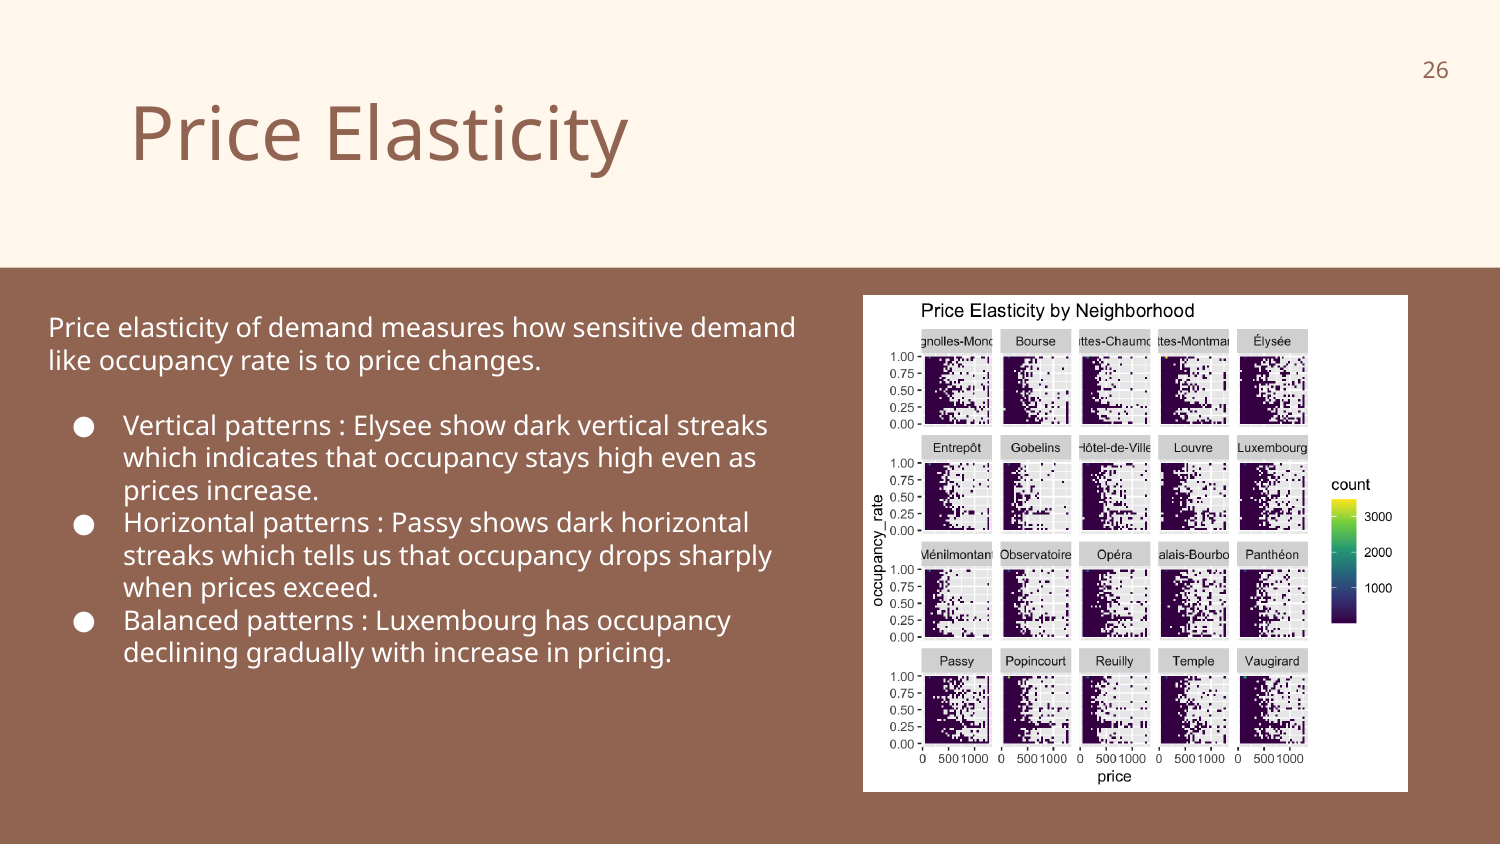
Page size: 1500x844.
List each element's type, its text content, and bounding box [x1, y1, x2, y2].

list Price elasticity of demand measures how sensitive demand like occupancy rate is to price changes. Vertical patterns : Elysee show dark vertical streaks which indicates that occupancy stays high even as prices increase. Horizontal patterns : Passy shows dark horizontal streaks which tells us that occupancy drops sharply when prices exceed. Balanced patterns : Luxembourg has occupancy declining gradually with increase in pricing. [33, 295, 847, 782]
picture [863, 295, 1409, 792]
slide_number 26 [1392, 41, 1465, 71]
subtitle Price Elasticity [129, 85, 979, 246]
